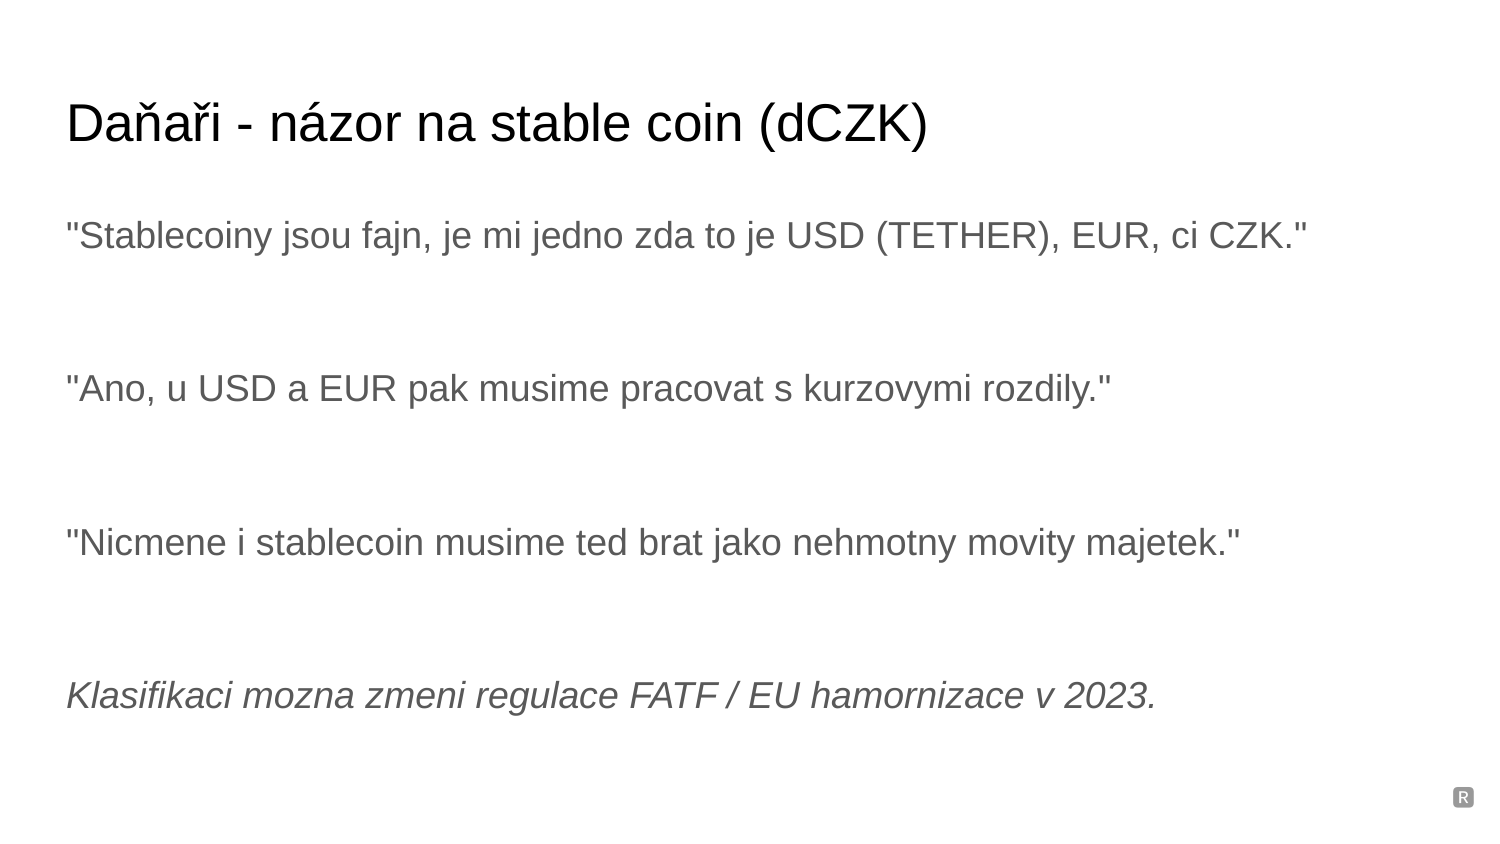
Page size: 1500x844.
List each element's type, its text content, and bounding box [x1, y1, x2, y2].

title Daňaři - názor na stable coin (dCZK) [51, 72, 1449, 167]
list "Stablecoiny jsou fajn, je mi jedno zda to je USD (TETHER), EUR, ci CZK." "Ano, u USD a EUR pak musime pracovat s kurzovymi rozdily." "Nicmene i stablecoin musime ted brat jako nehmotny movity majetek." Klasifikaci mozna zmeni regulace FATF / EU hamornizace v 2023. [51, 189, 1449, 750]
